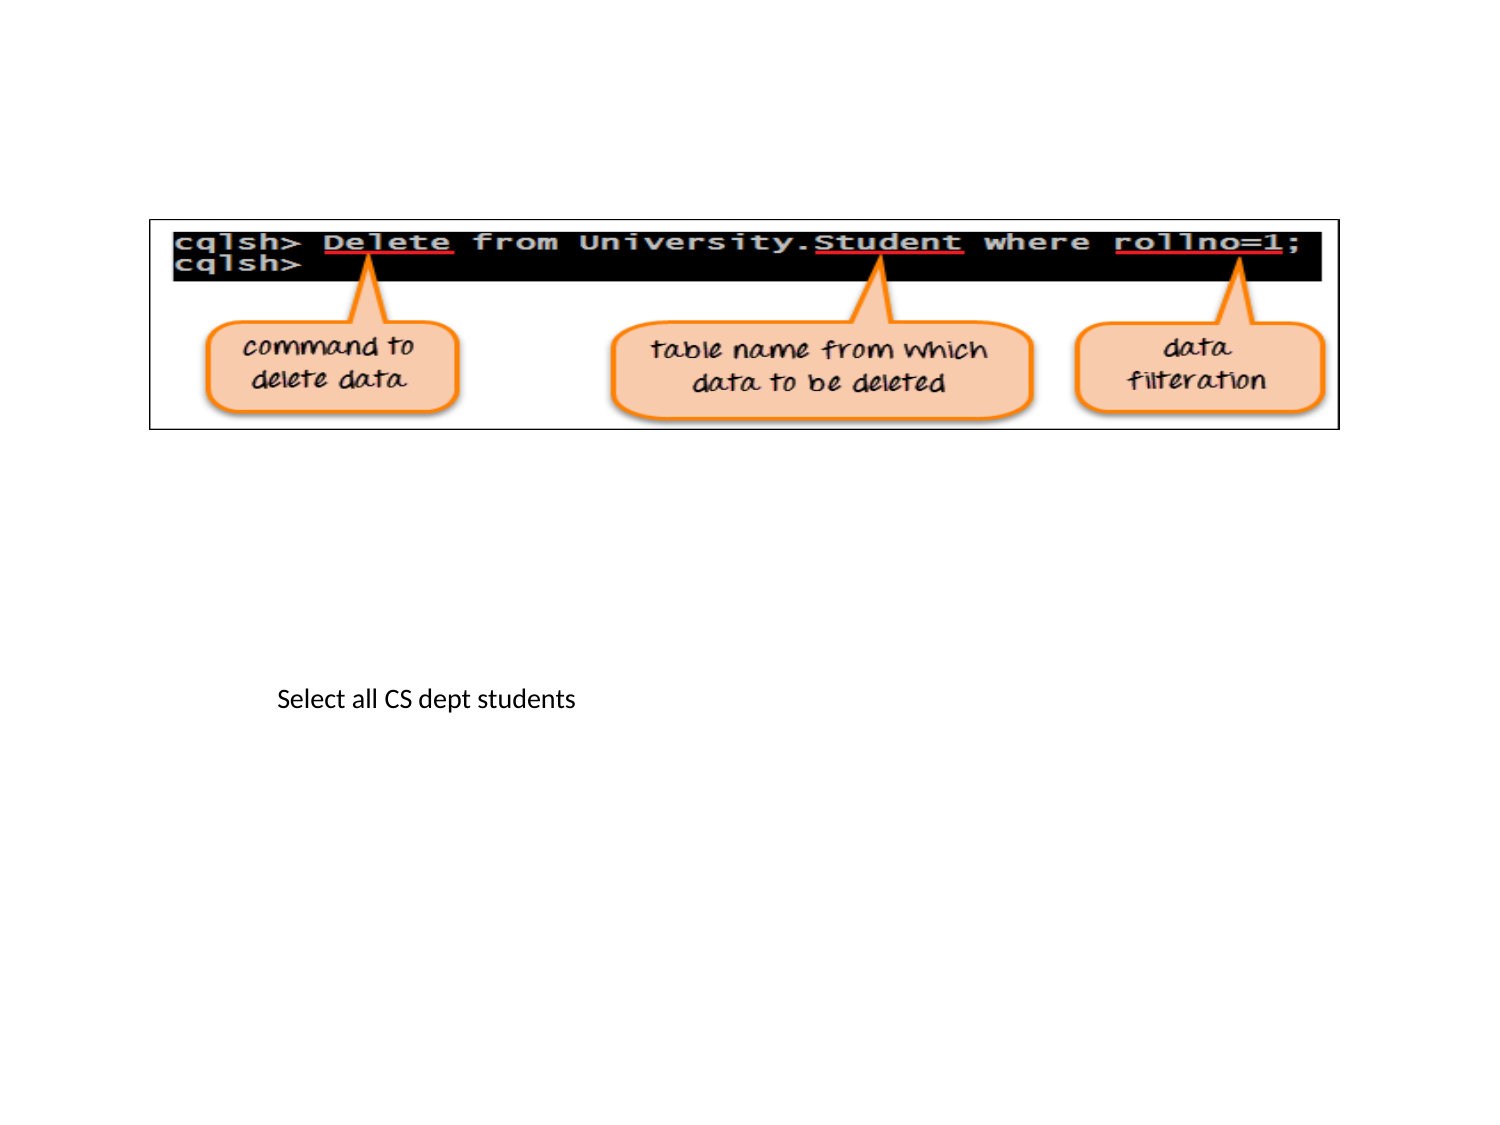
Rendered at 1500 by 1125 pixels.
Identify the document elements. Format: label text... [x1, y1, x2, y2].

picture [149, 219, 1340, 430]
text_box Select all CS dept students [262, 672, 1018, 722]
